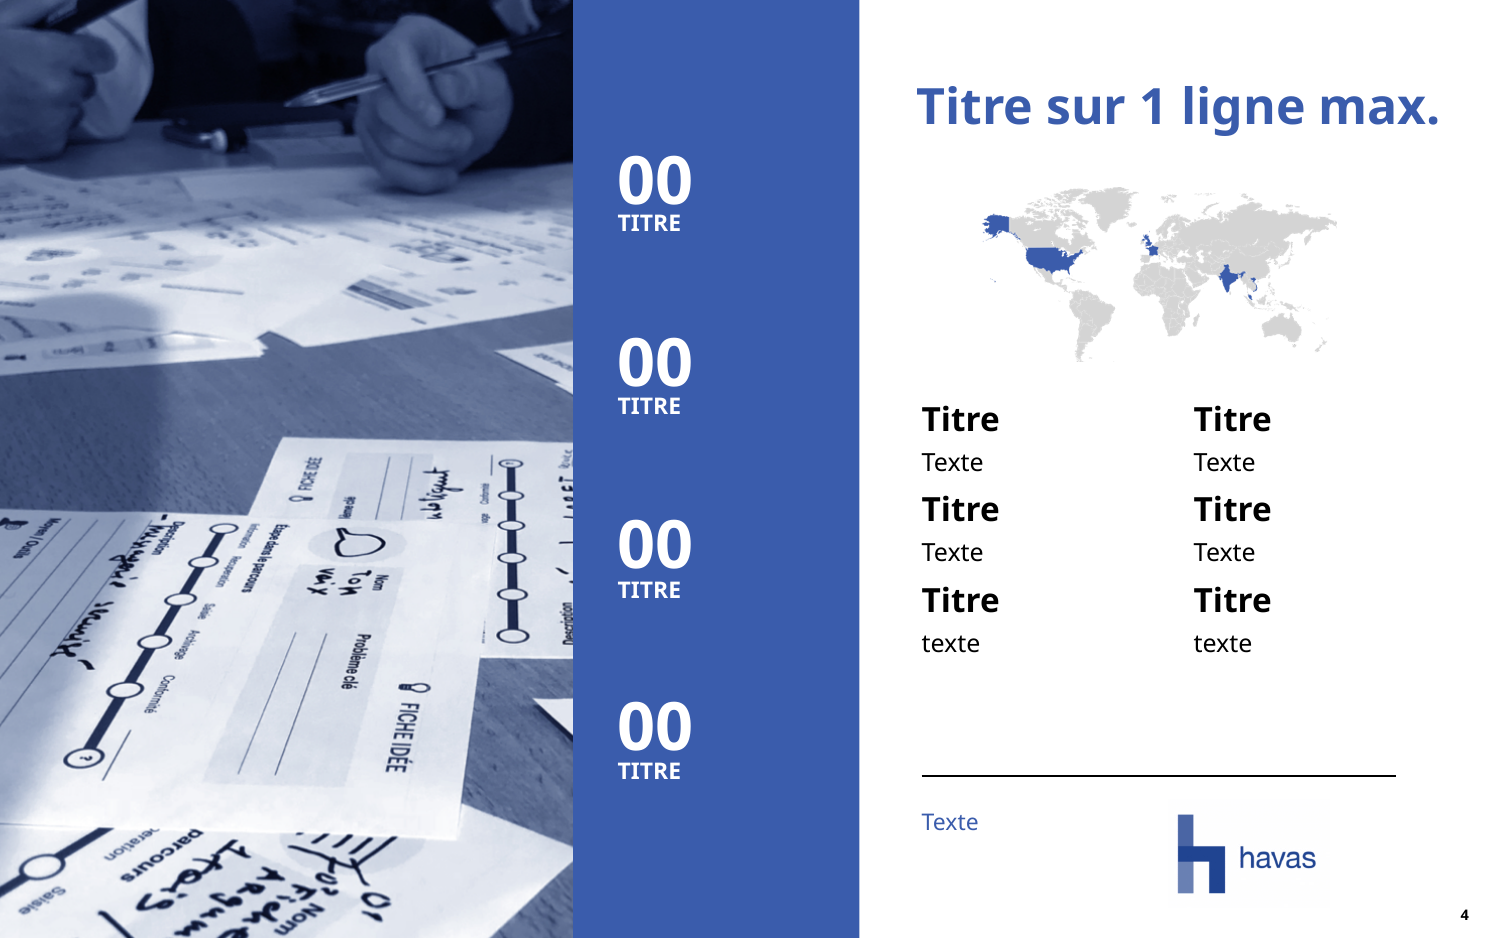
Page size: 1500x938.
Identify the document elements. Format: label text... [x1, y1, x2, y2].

slide_number 4 [1460, 894, 1500, 937]
picture [0, 0, 574, 938]
text_box [1167, 799, 1330, 908]
list Titre Texte Titre Texte Titre texte [921, 397, 1124, 741]
list Titre Texte Titre Texte Titre texte [1193, 397, 1396, 741]
list 00 [617, 138, 820, 208]
list TITRE [617, 756, 820, 828]
title Titre sur 1 ligne max. [916, 76, 1461, 127]
list TITRE [617, 575, 820, 647]
list TITRE [617, 391, 820, 463]
list TITRE [617, 208, 820, 280]
list Texte [921, 807, 1124, 894]
list 00 [617, 502, 820, 573]
picture [921, 184, 1396, 363]
list 00 [617, 320, 820, 391]
list 00 [617, 684, 820, 756]
